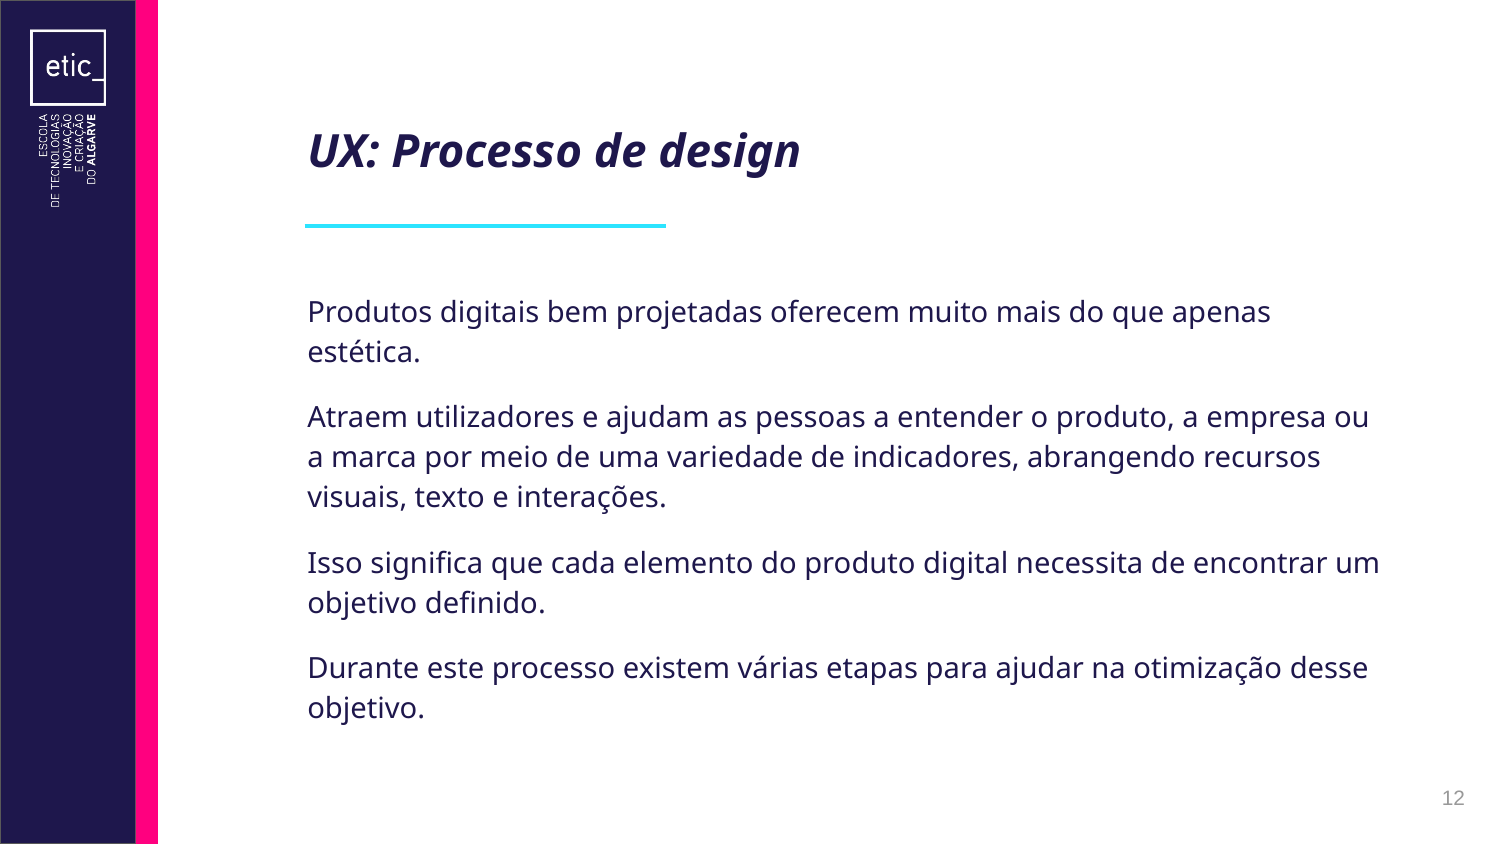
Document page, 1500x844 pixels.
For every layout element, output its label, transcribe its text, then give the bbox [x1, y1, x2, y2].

picture [30, 29, 106, 207]
list Produtos digitais bem projetadas oferecem muito mais do que apenas estética. Atraem utilizadores e ajudam as pessoas a entender o produto, a empresa ou a marca por meio de uma variedade de indicadores, abrangendo recursos visuais, texto e interações. Isso significa que cada elemento do produto digital necessita de encontrar um objetivo definido. Durante este processo existem várias etapas para ajudar na otimização desse objetivo. [292, 272, 1403, 823]
slide_number ‹#› [1389, 764, 1480, 830]
title UX: Processo de design [292, 80, 1162, 219]
